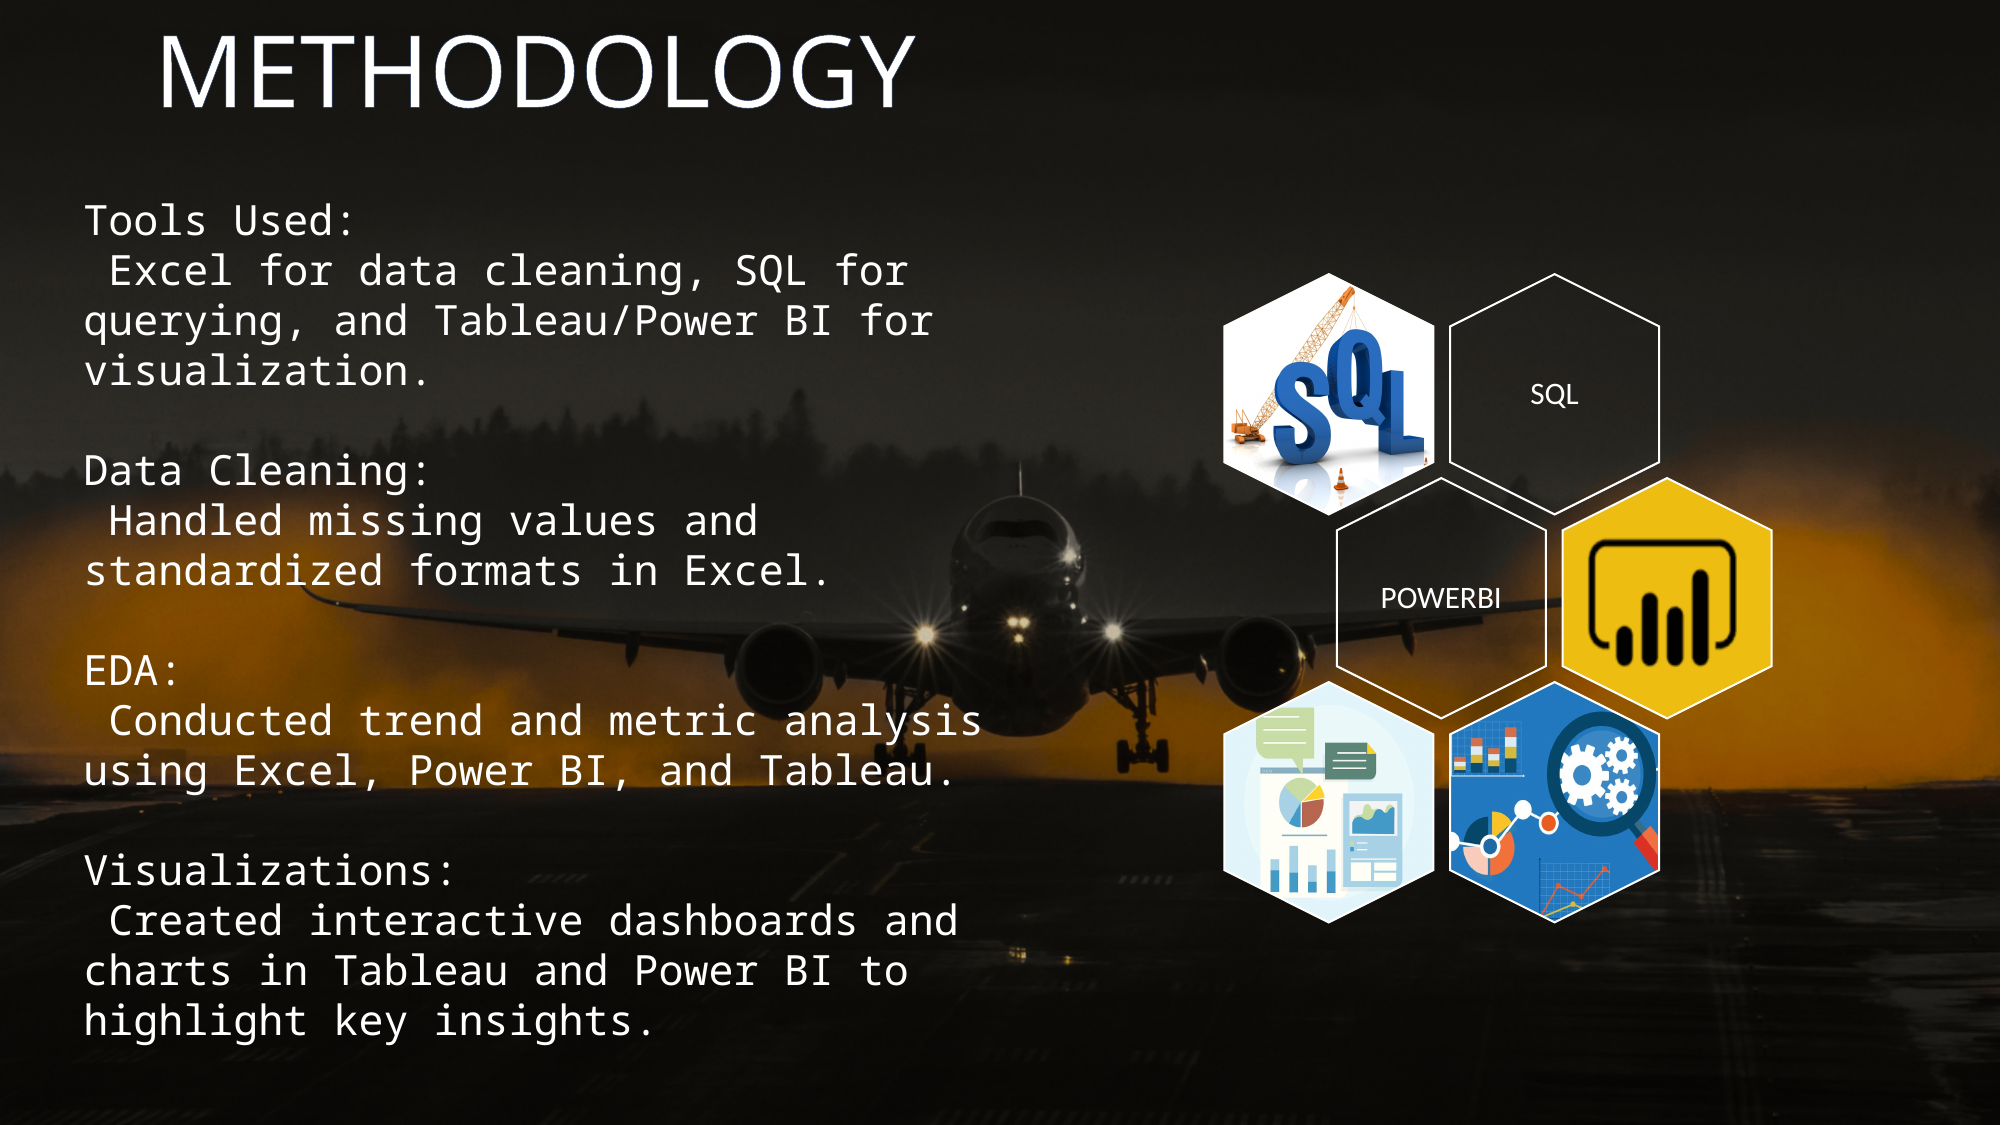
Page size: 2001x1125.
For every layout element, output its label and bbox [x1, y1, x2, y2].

text_box [1068, 153, 1934, 1043]
picture [0, 0, 2000, 1125]
